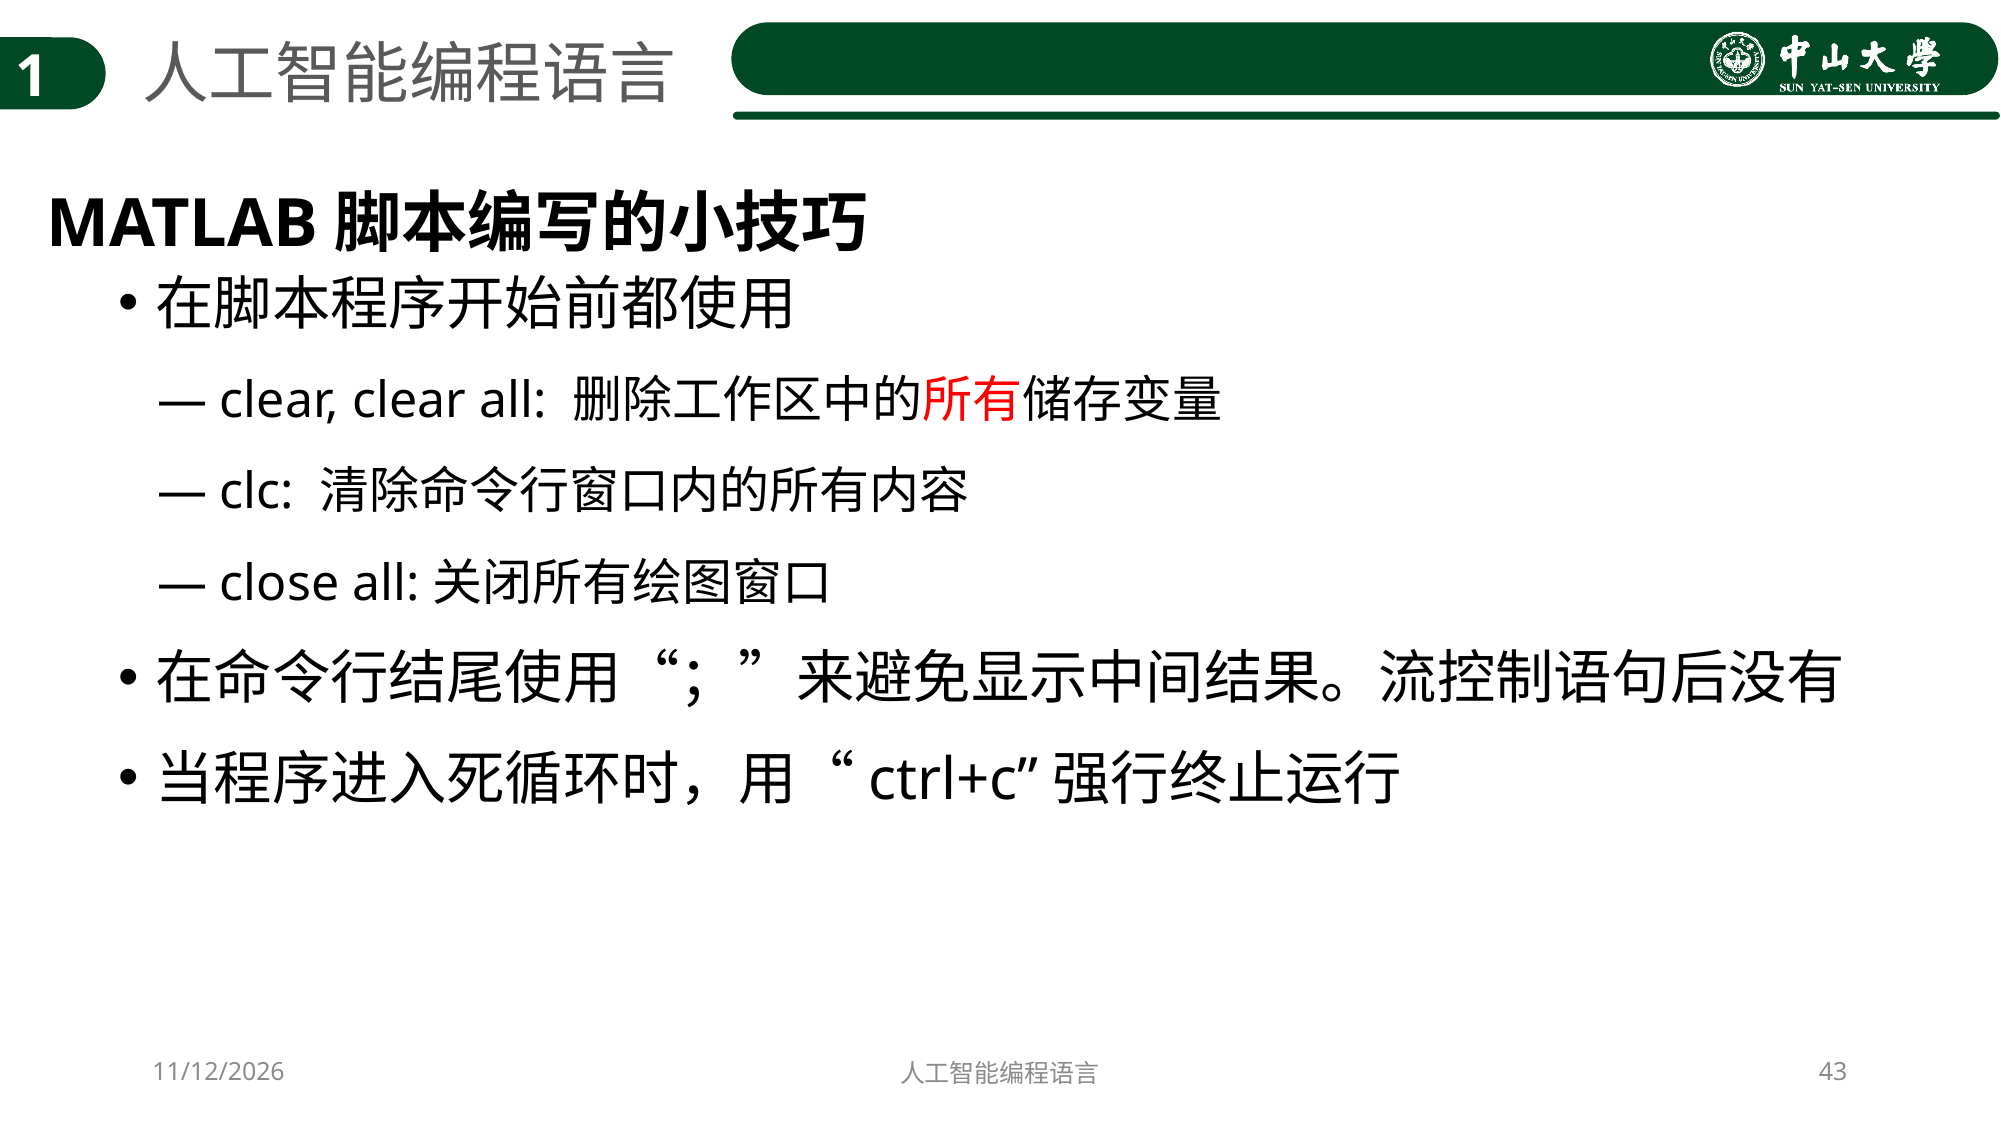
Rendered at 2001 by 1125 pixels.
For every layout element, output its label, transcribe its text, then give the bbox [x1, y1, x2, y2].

list 在脚本程序开始前都使用 — clear, clear all: 删除工作区中的所有储存变量 — clc: 清除命令行窗口内的所有内容 — close all:关闭所有绘图窗口 在命令行结尾使用“；”来避免显示中间结果。流控制语句后没有 当程序进入死循环时，用“ctrl+c”强行终止运行 [103, 266, 1925, 1043]
text_box 人工智能编程语言 [127, 23, 692, 119]
picture [1695, 18, 1969, 115]
footer 人工智能编程语言 [662, 1043, 1338, 1103]
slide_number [137, 1043, 588, 1103]
slide_number 43 [1412, 1043, 1863, 1103]
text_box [731, 22, 2000, 120]
text_box MATLAB脚本编写的小技巧 [31, 132, 1940, 268]
text_box 1 [0, 36, 107, 111]
